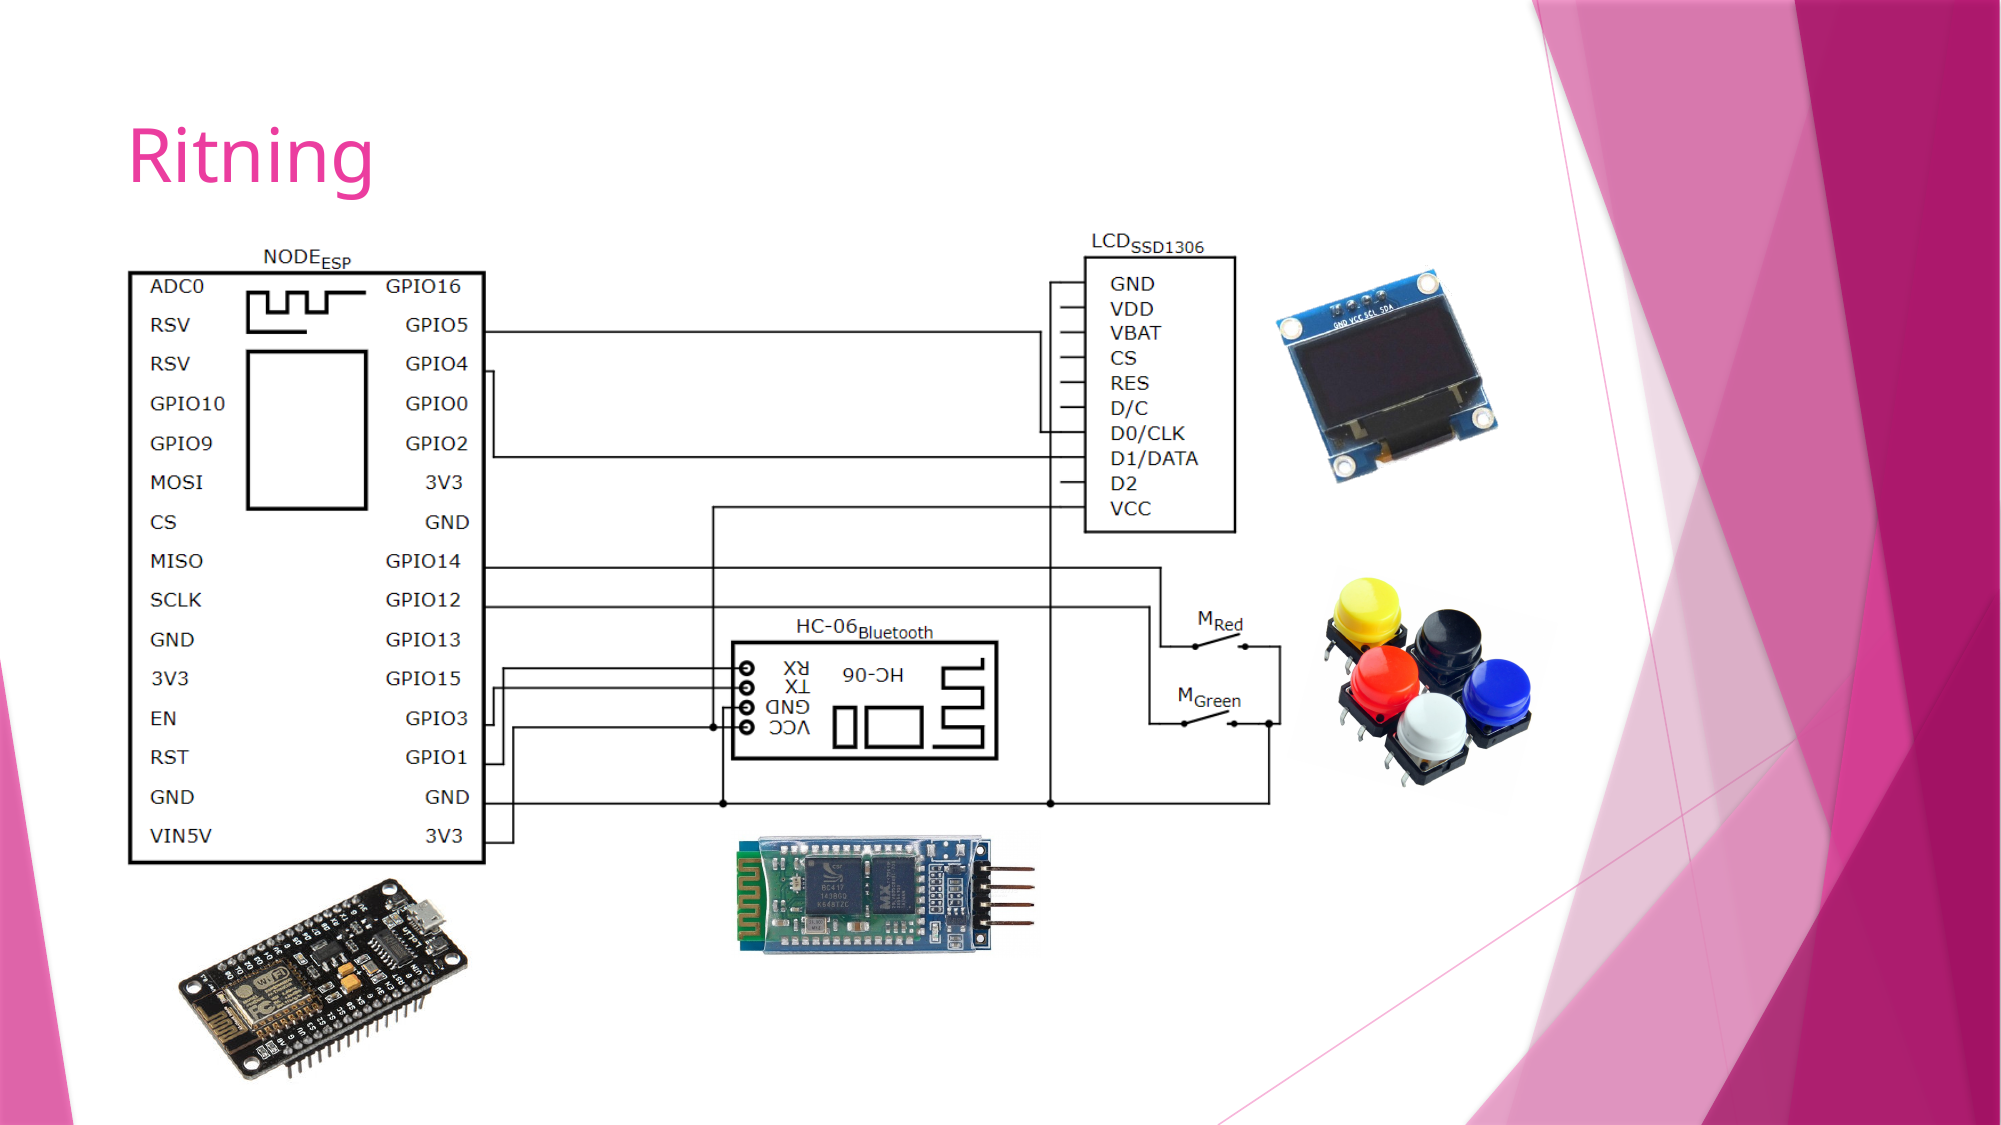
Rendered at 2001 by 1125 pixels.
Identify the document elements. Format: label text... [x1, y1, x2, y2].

picture [1308, 565, 1558, 816]
picture [1231, 221, 1543, 533]
picture [171, 872, 473, 1089]
title Ritning [111, 99, 1522, 221]
picture [730, 830, 1042, 958]
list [111, 212, 1325, 911]
